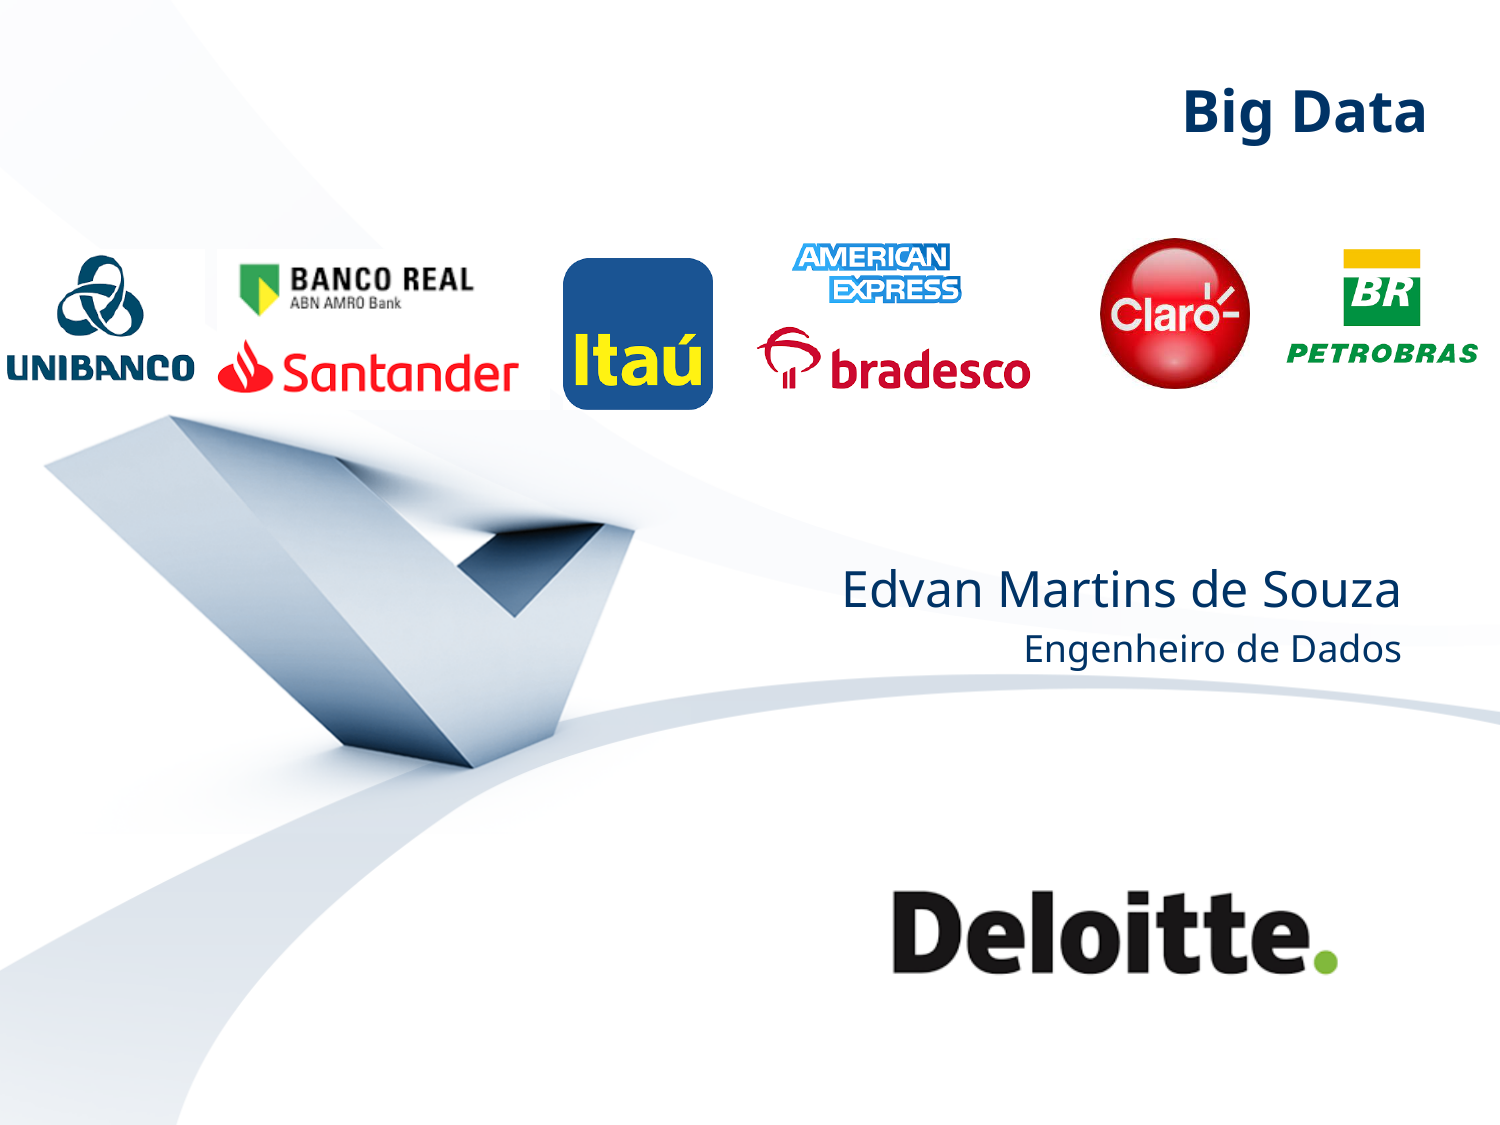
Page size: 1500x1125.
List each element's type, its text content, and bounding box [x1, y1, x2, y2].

list Edvan Martins de Souza Engenheiro de Dados [487, 549, 1418, 704]
list Big Data [159, 66, 1444, 315]
picture [0, 0, 1500, 1125]
